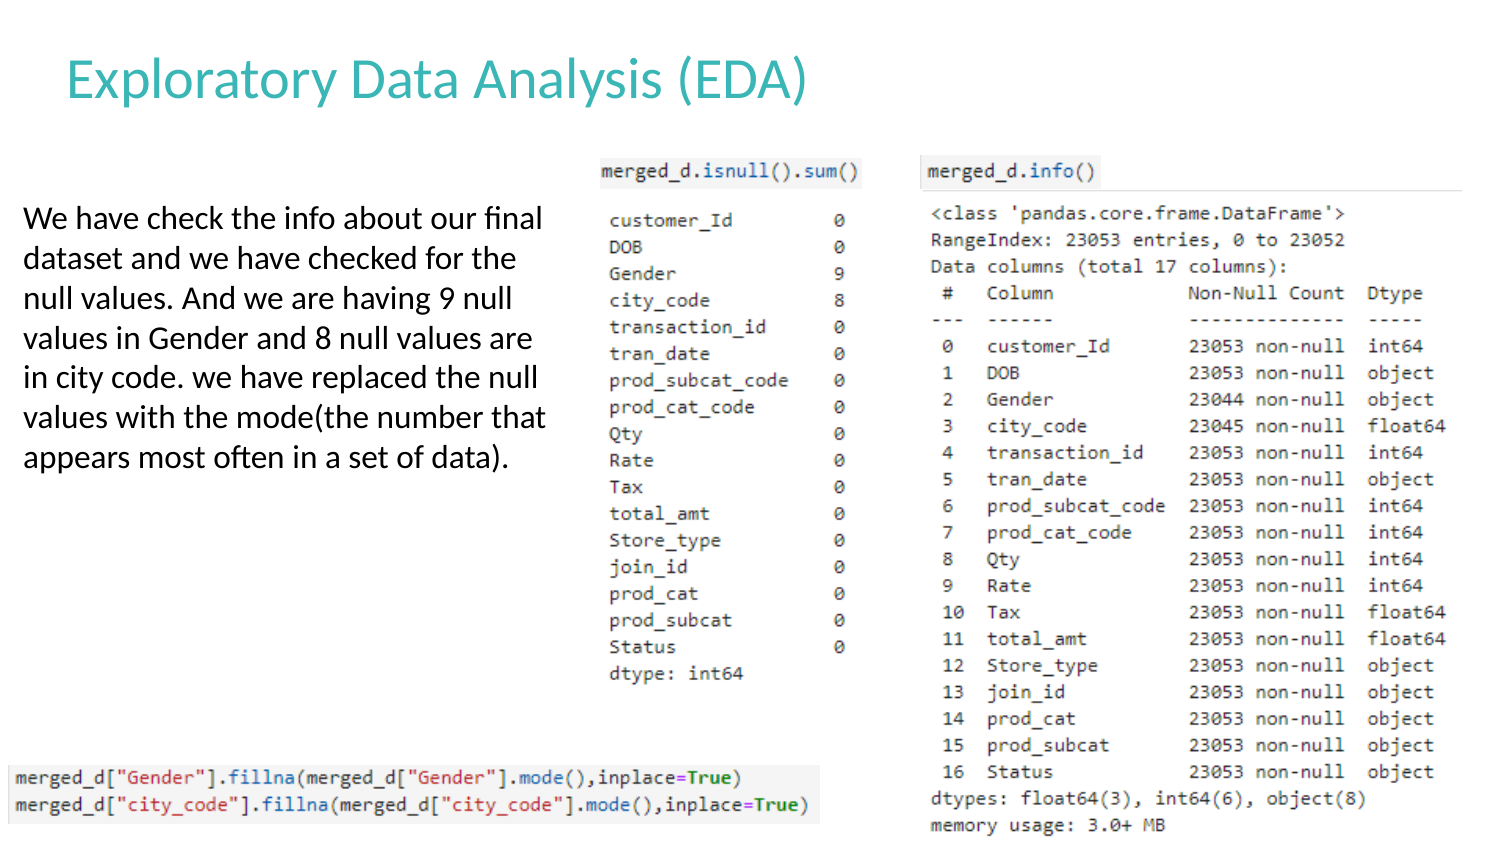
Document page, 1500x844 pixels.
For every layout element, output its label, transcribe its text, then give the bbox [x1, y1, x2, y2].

picture [600, 158, 862, 189]
title Exploratory Data Analysis (EDA) [0, 31, 877, 120]
picture [600, 194, 900, 691]
picture [920, 190, 1462, 844]
picture [8, 765, 820, 825]
picture [920, 155, 1101, 189]
text_box We have check the info about our final dataset and we have checked for the null values. And we are having 9 null values in Gender and 8 null values are in city code. we have replaced the null values with the mode(the number that appears most often in a set of data). [8, 188, 580, 483]
